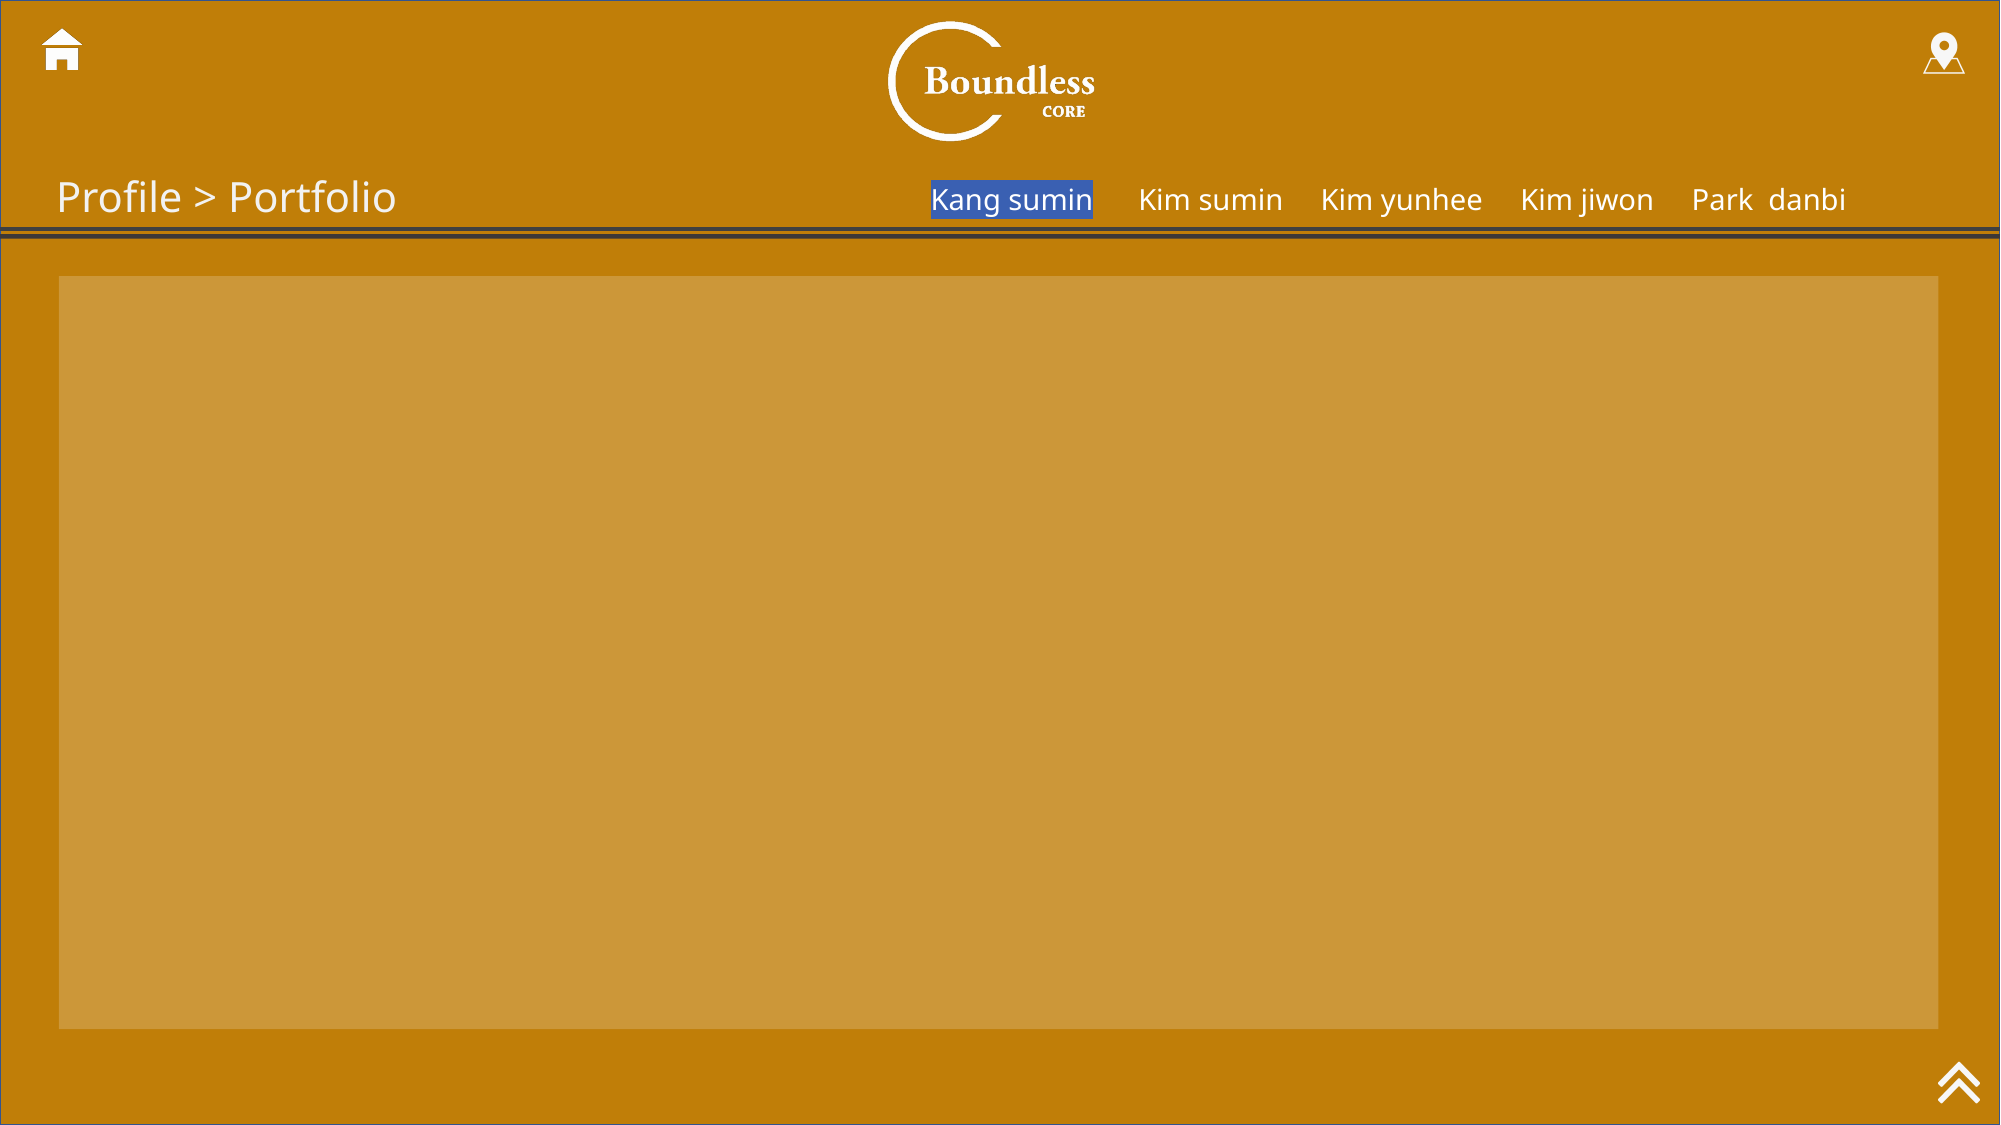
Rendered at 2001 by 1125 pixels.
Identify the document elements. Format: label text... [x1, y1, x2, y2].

picture [867, 8, 1133, 157]
text_box Profile > Portfolio [41, 163, 761, 227]
text_box [58, 275, 1939, 1030]
picture [41, 28, 83, 70]
text_box Kang sumin Kim sumin Kim yunhee Kim jiwon Park danbi [915, 174, 1974, 224]
picture [1938, 1061, 1980, 1104]
text_box [0, 0, 2000, 227]
text_box [0, 239, 2000, 1125]
picture [1923, 32, 1965, 74]
